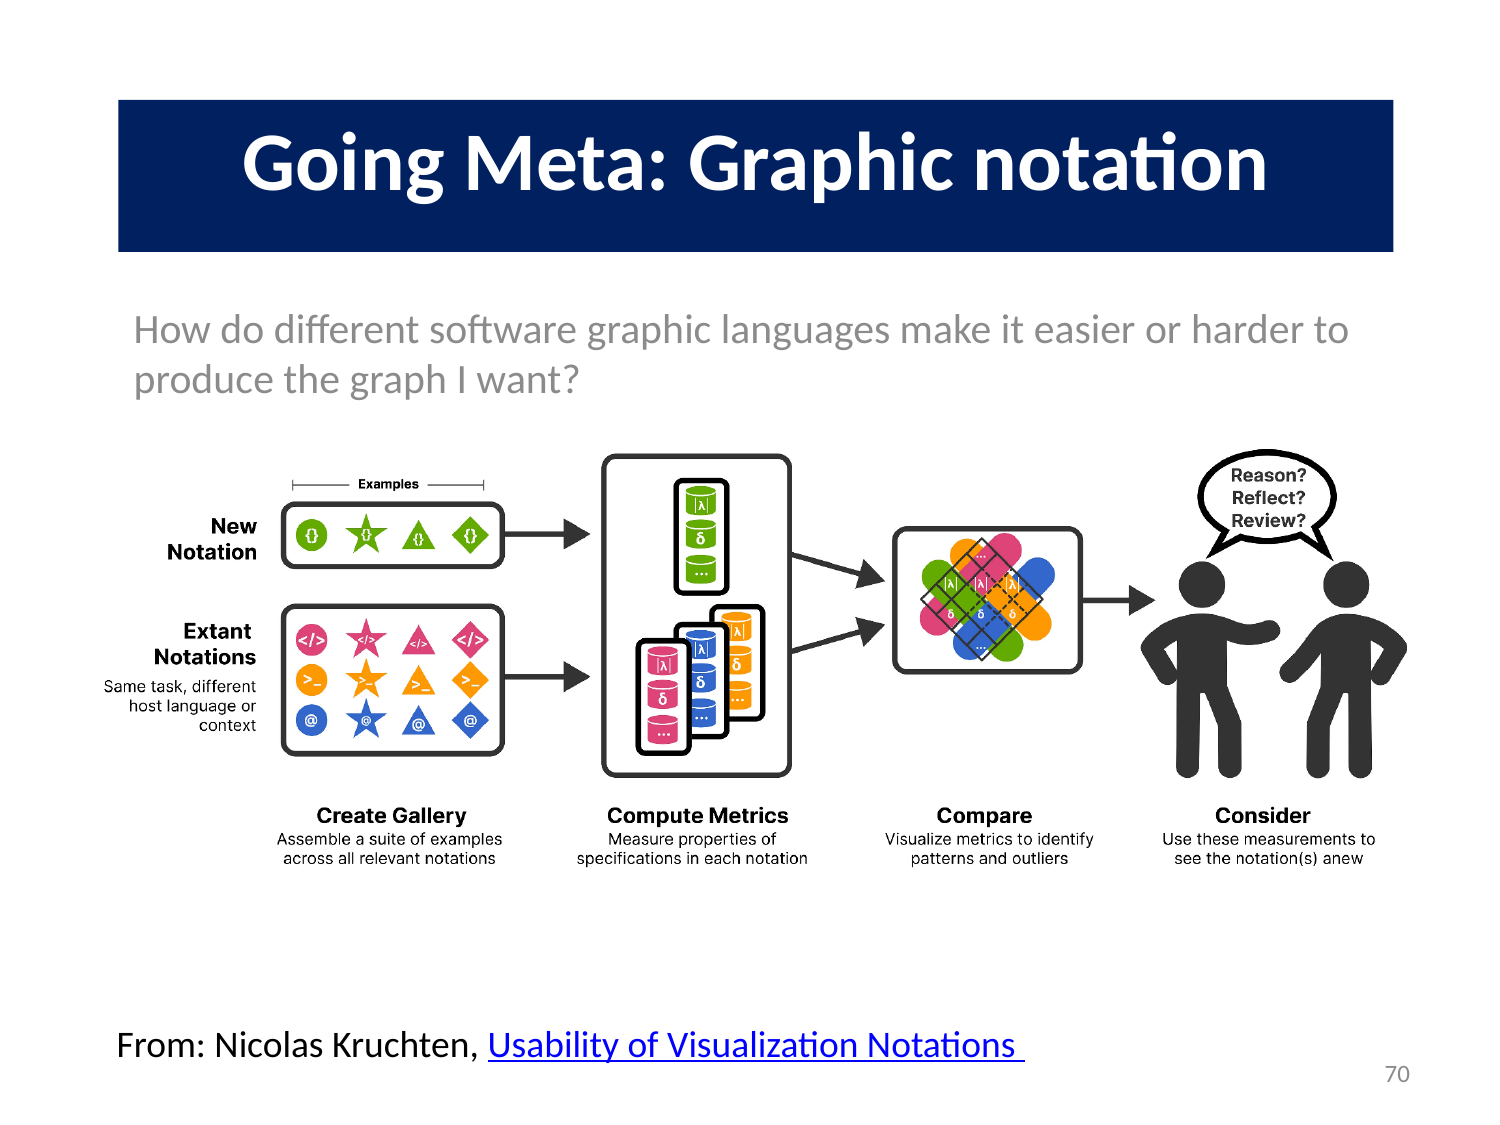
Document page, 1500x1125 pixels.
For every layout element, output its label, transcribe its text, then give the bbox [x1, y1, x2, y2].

title Going Meta: Graphic notation [118, 99, 1394, 163]
text_box From: Nicolas Kruchten, Usability of Visualization Notations [101, 1012, 1375, 1073]
slide_number 70 [1074, 1042, 1425, 1103]
list How do different software graphic languages make it easier or harder to produce the graph I want? [118, 163, 1394, 410]
picture [101, 449, 1408, 868]
